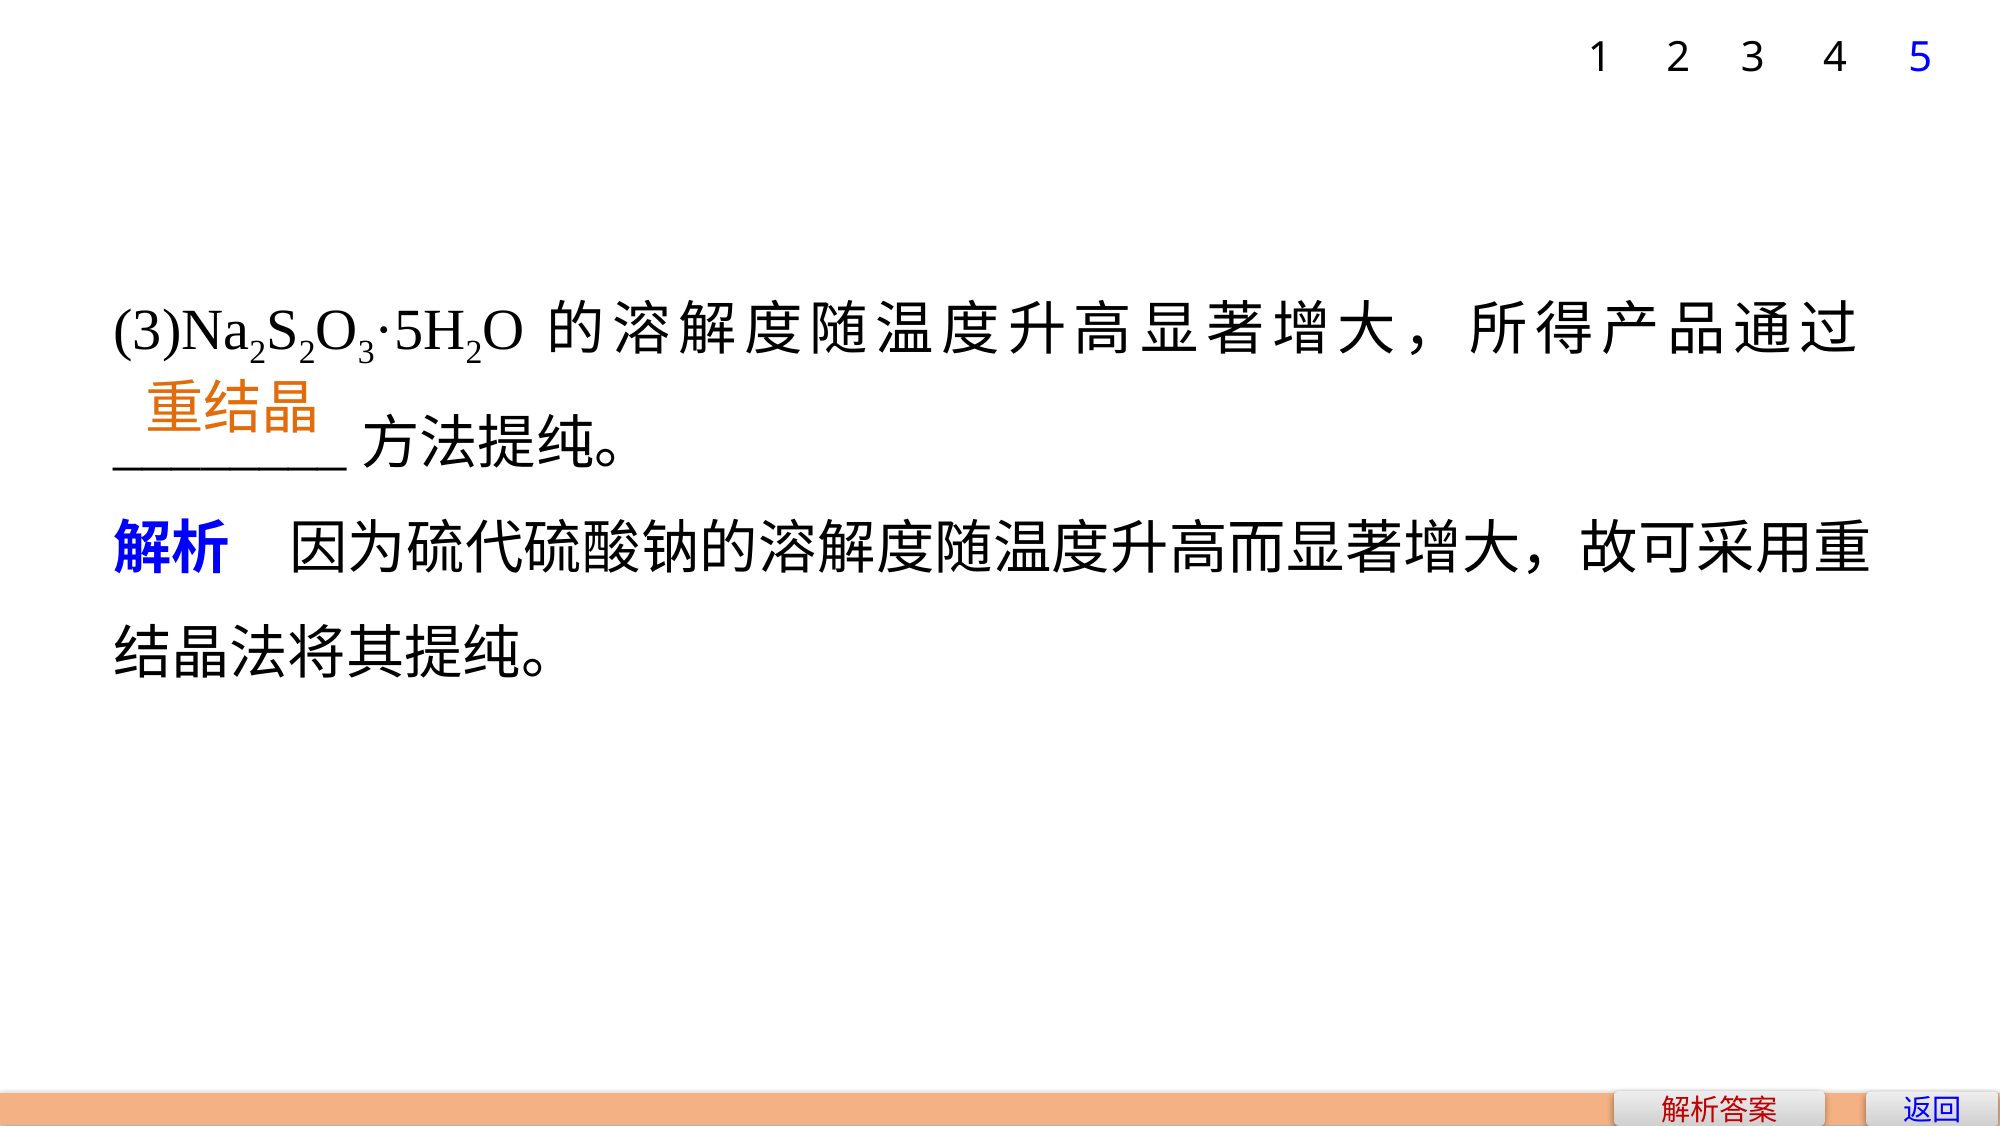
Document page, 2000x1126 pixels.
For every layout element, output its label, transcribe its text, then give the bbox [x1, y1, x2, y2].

text_box 4 [1802, 7, 1868, 102]
text_box 解析答案 [1613, 1089, 1827, 1126]
text_box [1826, 1092, 1864, 1126]
text_box 2 [1649, 7, 1711, 102]
text_box (3)Na2S2O3·5H2O的溶解度随温度升高显著增大，所得产品通过________方法提纯。 解析 因为硫代硫酸钠的溶解度随温度升高而显著增大，故可采用重结晶法将其提纯。 [98, 243, 1887, 693]
text_box 1 [1566, 7, 1632, 102]
text_box 重结晶 [130, 362, 335, 448]
text_box 3 [1727, 7, 1785, 102]
text_box 5 [1887, 7, 1953, 102]
text_box [0, 1092, 1611, 1126]
text_box 返回 [1865, 1090, 2000, 1126]
